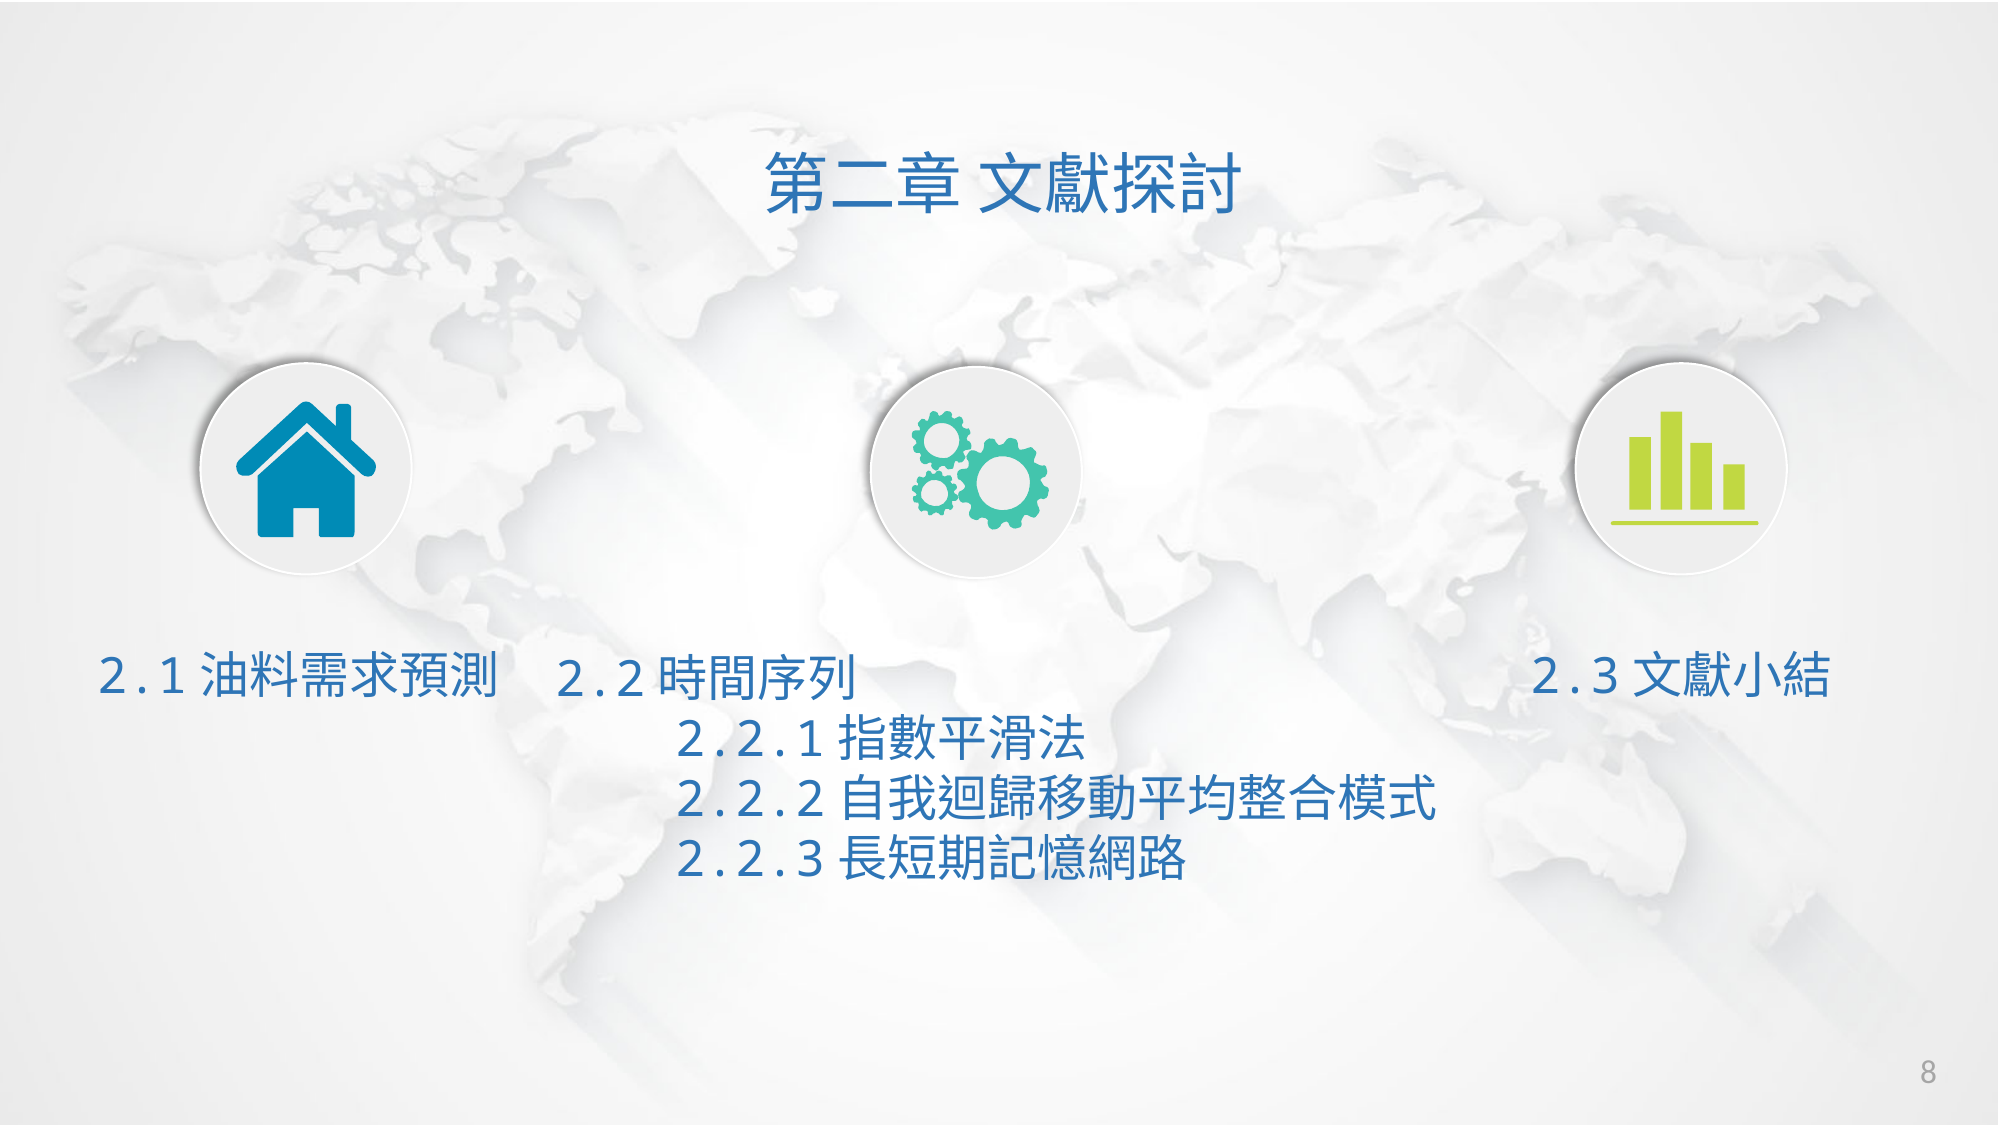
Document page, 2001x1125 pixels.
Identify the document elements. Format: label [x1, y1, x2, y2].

text_box [870, 366, 1082, 579]
text_box [1575, 363, 1787, 575]
text_box [200, 363, 412, 575]
picture [0, 2, 1998, 1125]
